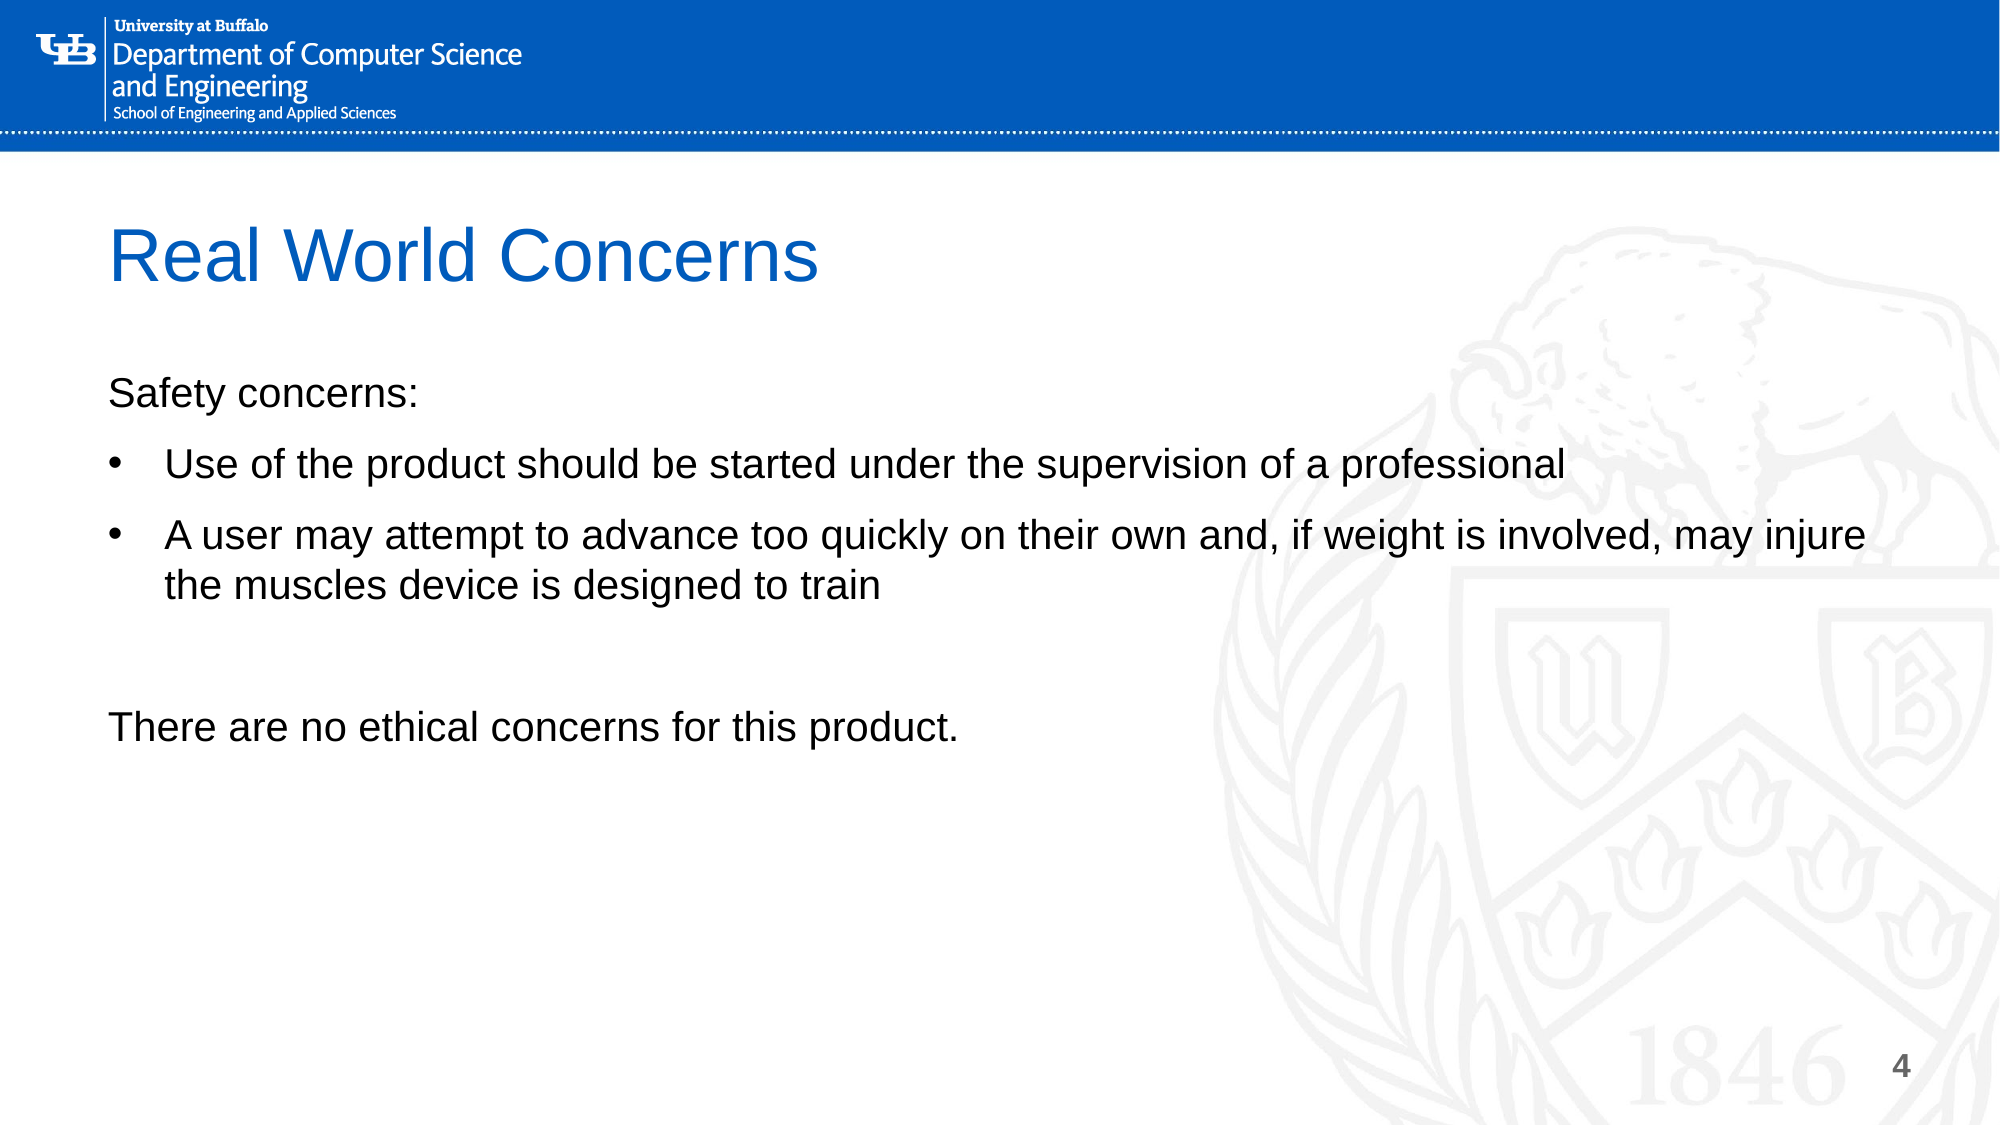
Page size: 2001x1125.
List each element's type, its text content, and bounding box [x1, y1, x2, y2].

picture [0, 0, 2000, 1125]
title Real World Concerns [93, 216, 1819, 335]
list Safety concerns: Use of the product should be started under the supervision of a professional A user may attempt to advance too quickly on their own and, if weight is involved, may injure the muscles device is designed to train There are no ethical concerns for this product. [93, 358, 1925, 990]
